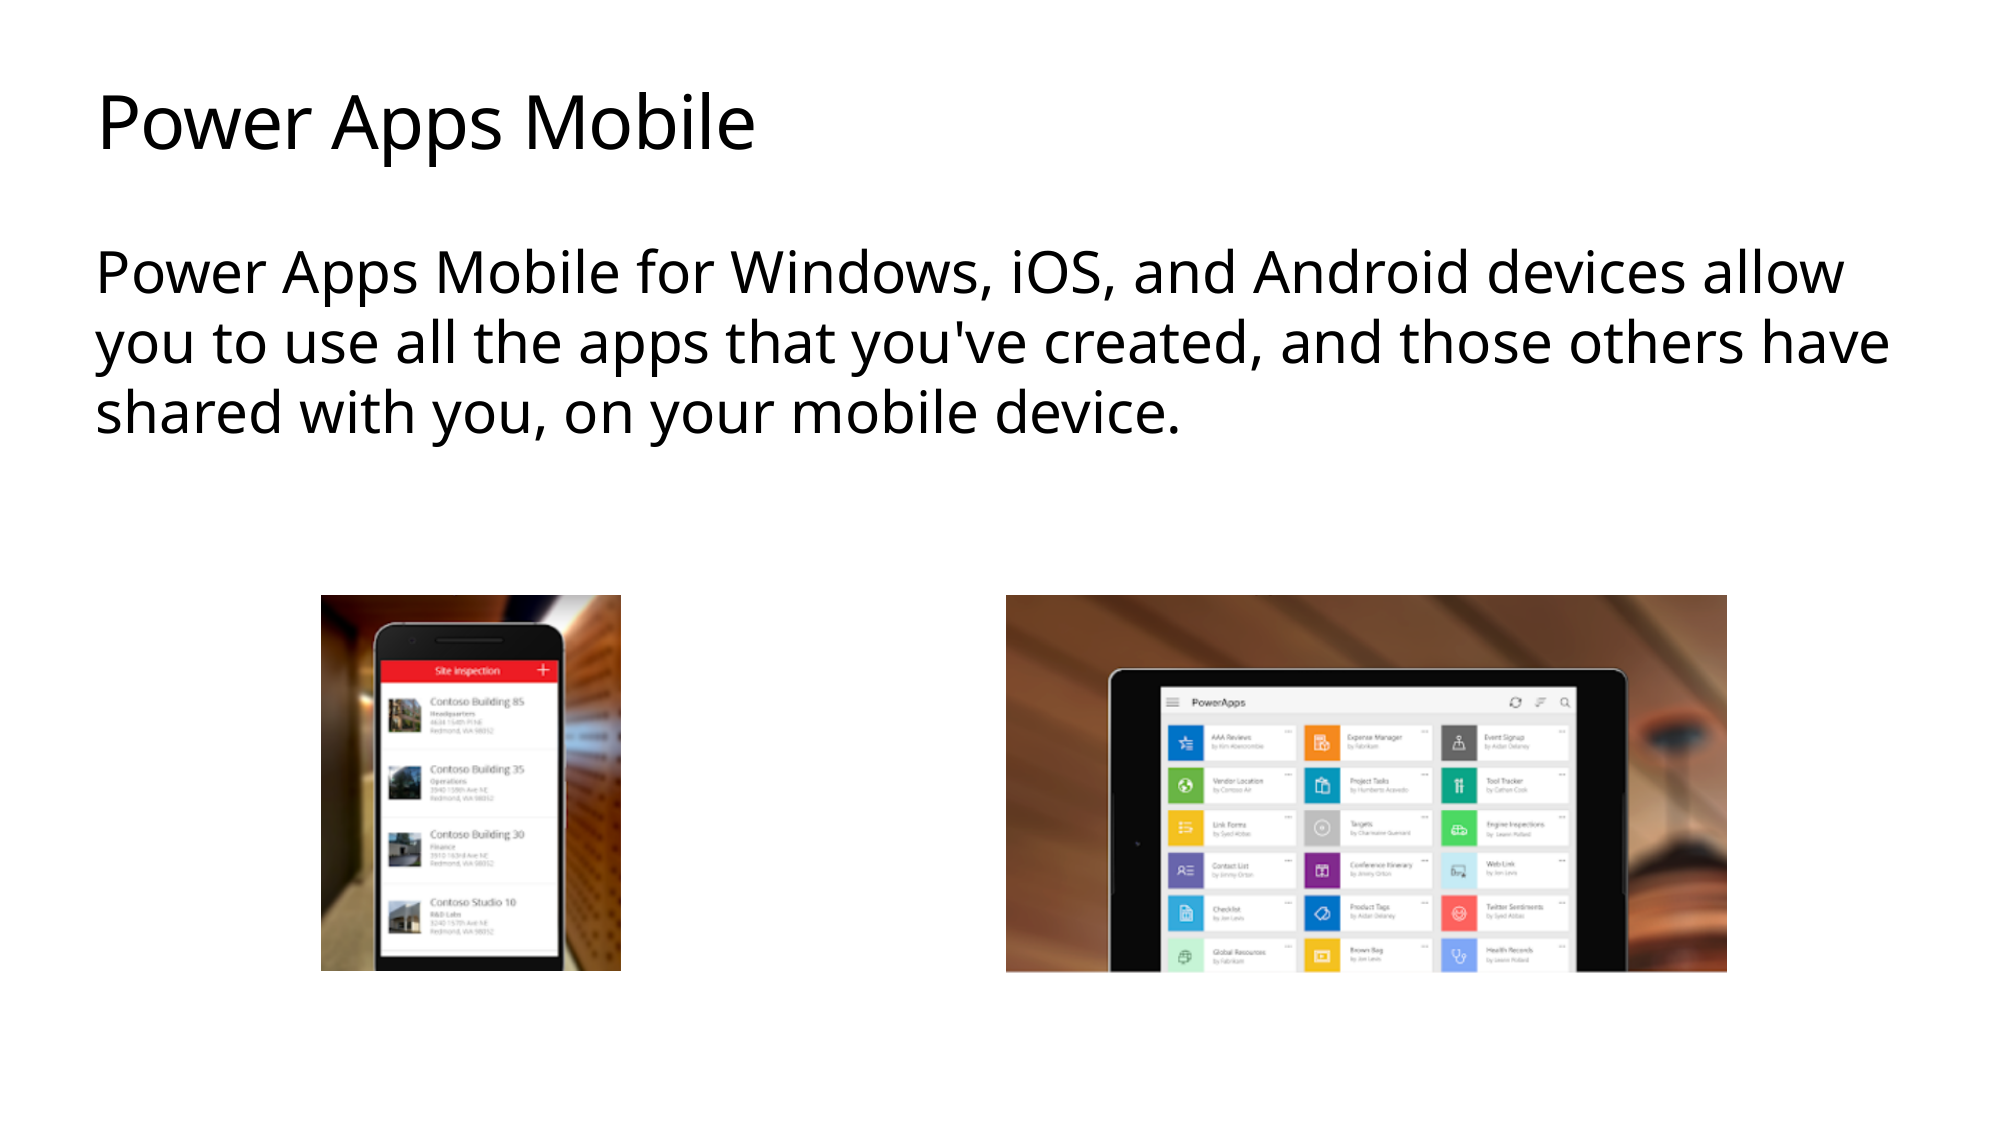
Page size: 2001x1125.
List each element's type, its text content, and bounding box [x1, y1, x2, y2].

picture [321, 595, 621, 971]
title Power Apps Mobile [96, 75, 1904, 165]
picture [1006, 595, 1727, 976]
list Power Apps Mobile for Windows, iOS, and Android devices allow you to use all the apps that you've created, and those others have shared with you, on your mobile device. [95, 235, 1904, 446]
